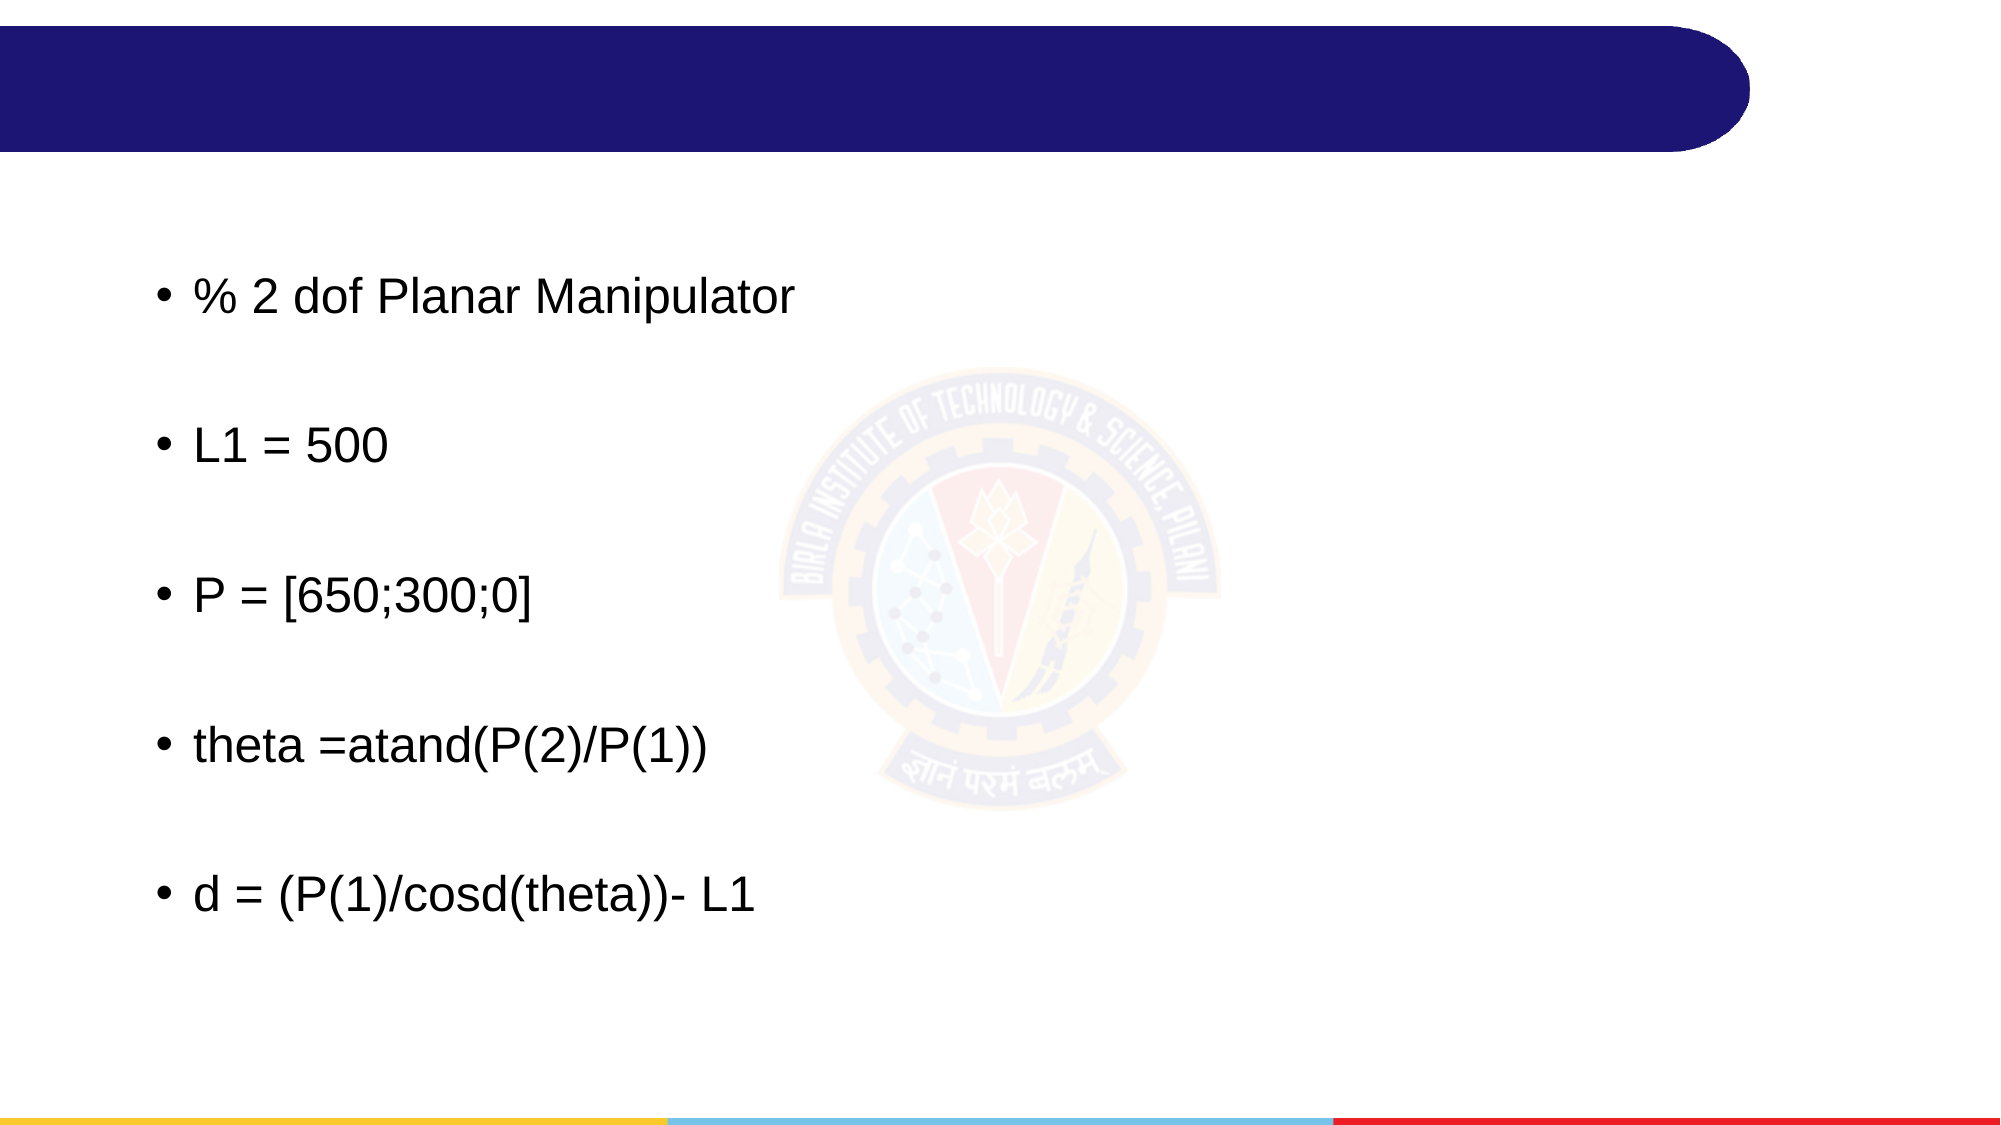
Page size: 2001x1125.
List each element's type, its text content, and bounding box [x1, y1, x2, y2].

picture [0, 26, 1750, 152]
picture [0, 1118, 2000, 1125]
list % 2 dof Planar Manipulator L1 = 500 P = [650;300;0] theta =atand(P(2)/P(1)) d = (P(1)/cosd(theta))- L1 [140, 262, 1808, 963]
